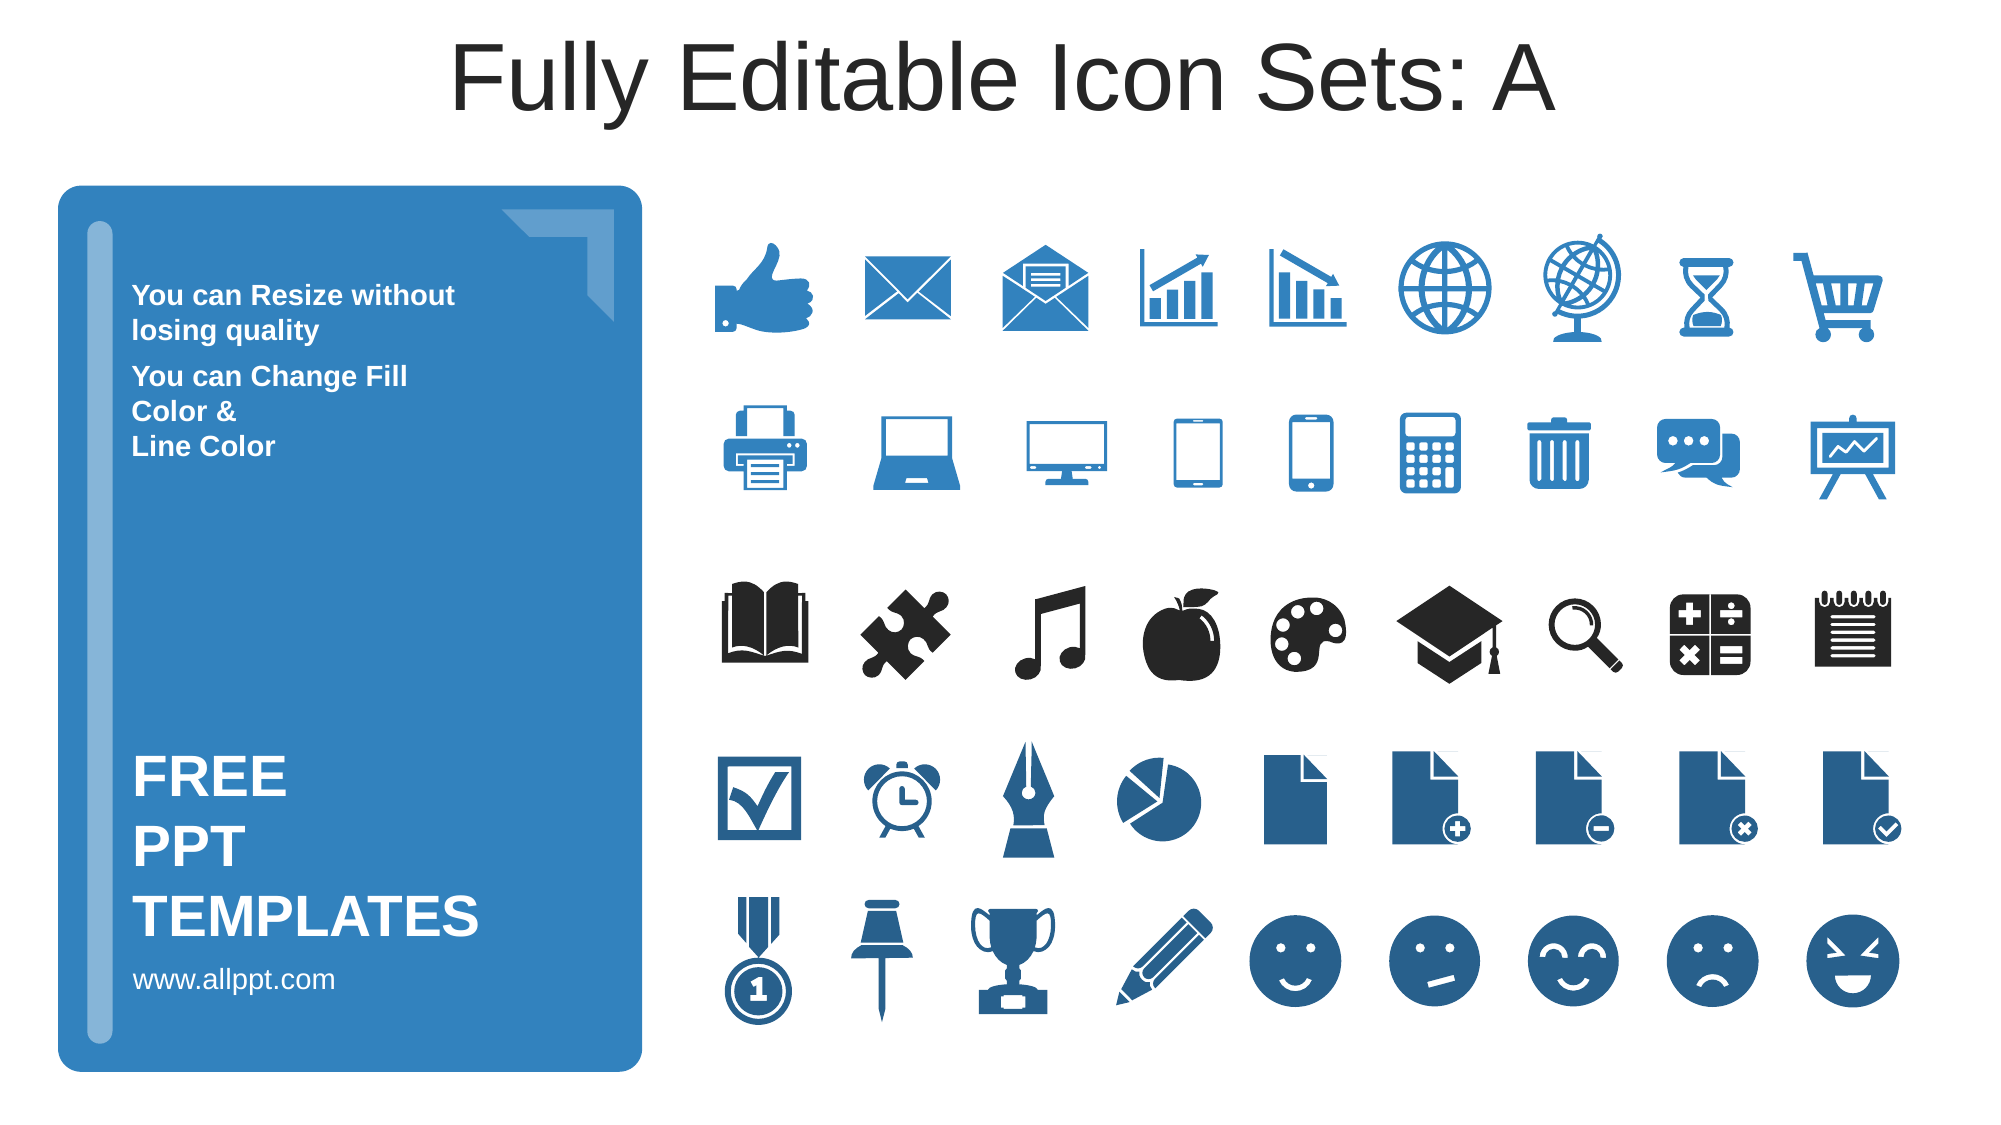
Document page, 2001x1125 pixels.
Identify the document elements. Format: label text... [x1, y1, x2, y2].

text_box [1394, 584, 1505, 686]
text_box [1398, 411, 1462, 495]
text_box [858, 588, 953, 682]
text_box [723, 896, 794, 1026]
text_box [1792, 251, 1884, 344]
text_box [1678, 748, 1759, 846]
text_box [1116, 756, 1203, 843]
text_box [722, 404, 809, 492]
text_box [1391, 748, 1472, 846]
text_box [872, 415, 962, 491]
text_box [1526, 914, 1620, 1008]
text_box [1678, 256, 1735, 338]
text_box [1278, 247, 1341, 320]
text_box [717, 756, 802, 841]
text_box [970, 906, 1057, 1016]
text_box [1263, 752, 1330, 845]
text_box [1534, 748, 1616, 846]
text_box [1668, 593, 1752, 677]
text_box [1547, 597, 1625, 674]
text_box [1139, 248, 1219, 327]
text_box [1813, 589, 1893, 668]
text_box [1248, 914, 1343, 1009]
text_box [1141, 587, 1222, 682]
text_box [1025, 420, 1109, 487]
text_box [1287, 413, 1335, 493]
text_box [1805, 913, 1901, 1009]
text_box [1388, 914, 1482, 1008]
text_box [1172, 417, 1224, 489]
list Fully Editable Icon Sets: A [53, 20, 1952, 140]
text_box [1397, 240, 1493, 336]
text_box [1114, 907, 1214, 1007]
text_box [862, 760, 942, 839]
text_box [849, 898, 915, 1023]
text_box [1526, 416, 1592, 490]
text_box [1809, 413, 1897, 501]
text_box [862, 255, 954, 321]
text_box [1268, 248, 1348, 328]
text_box [1656, 417, 1741, 489]
text_box [1665, 914, 1760, 1009]
text_box [1821, 748, 1903, 846]
text_box [1269, 596, 1348, 673]
text_box [1014, 584, 1087, 681]
text_box [714, 241, 815, 334]
text_box [1542, 232, 1623, 343]
text_box [720, 580, 810, 664]
text_box [1000, 741, 1057, 859]
text_box [1000, 243, 1091, 332]
